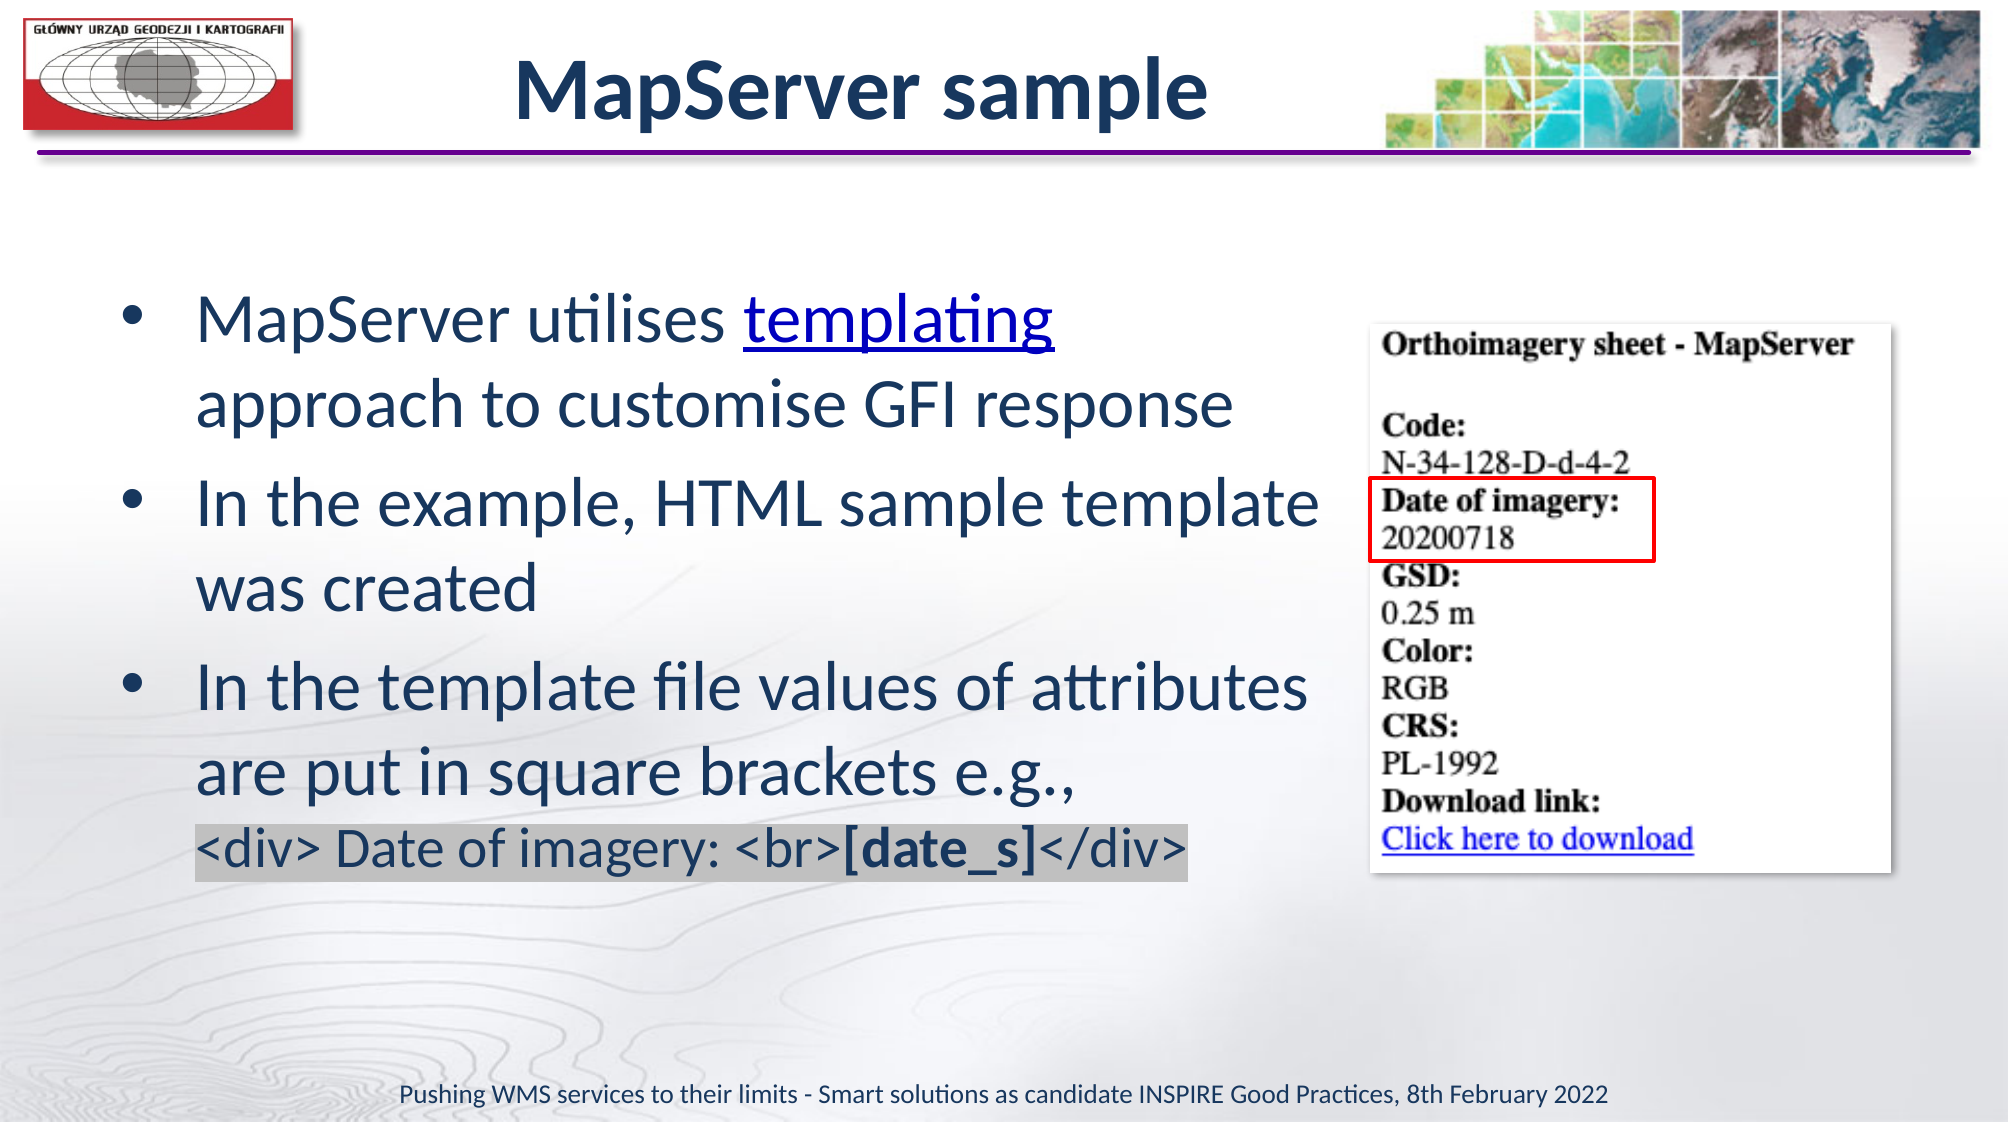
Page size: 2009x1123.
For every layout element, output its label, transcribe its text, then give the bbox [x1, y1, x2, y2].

footer Pushing WMS services to their limits - Smart solutions as candidate INSPIRE Good Practices, 8th February 2022 [0, 1062, 2008, 1123]
title MapServer sample [339, 18, 1384, 149]
picture [0, 0, 2008, 1062]
list MapServer utilises templating approach to customise GFI response In the example, HTML sample template was created In the template file values of attributes are put in square brackets e.g., <div> Date of imagery: <br>[date_s]</div> [100, 261, 1347, 1003]
